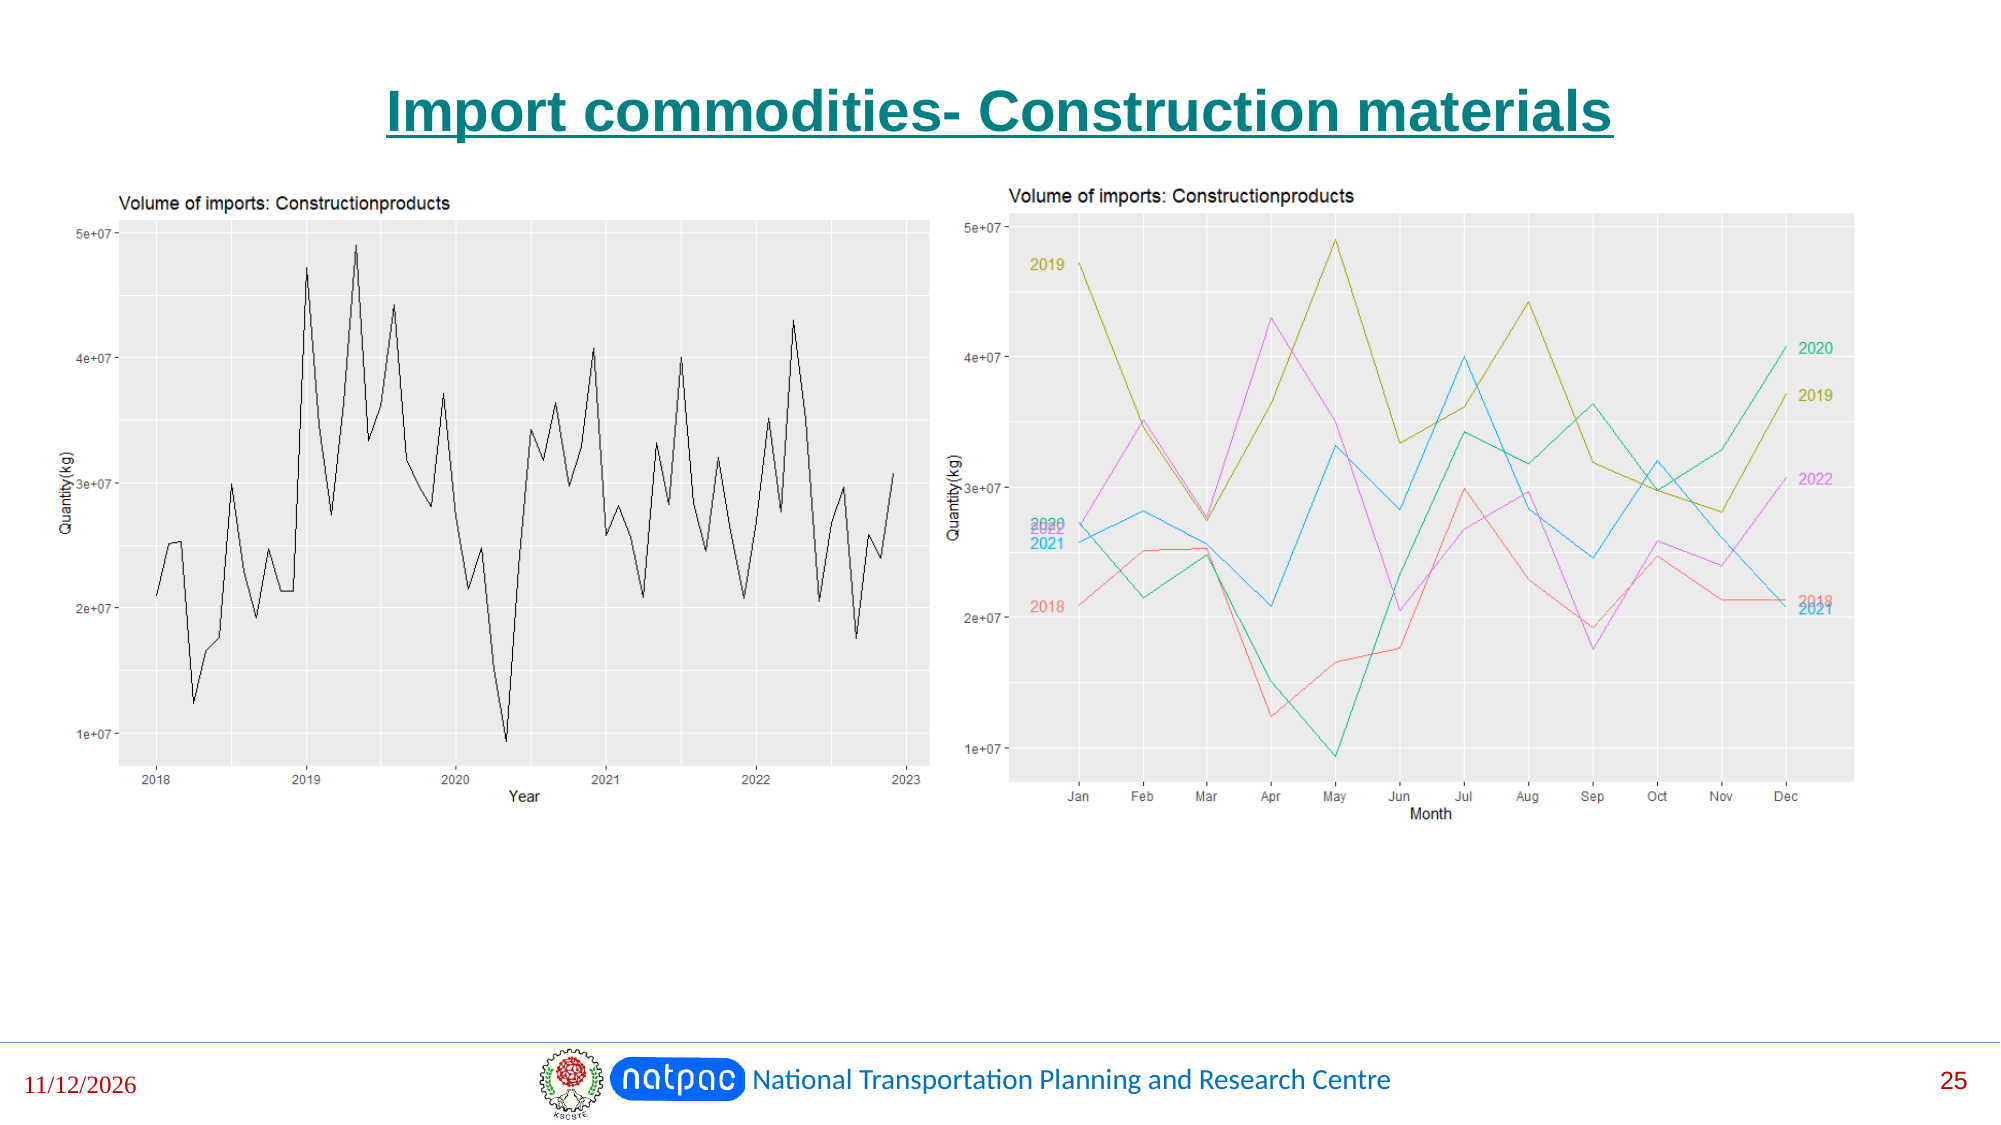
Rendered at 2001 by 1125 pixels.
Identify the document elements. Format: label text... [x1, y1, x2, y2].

picture [535, 1046, 608, 1123]
title Import commodities- Construction materials [137, 3, 1863, 187]
picture [937, 179, 1863, 830]
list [49, 187, 937, 812]
picture [609, 1055, 737, 1101]
footer National Transportation Planning and Research Centre [737, 1052, 1625, 1113]
